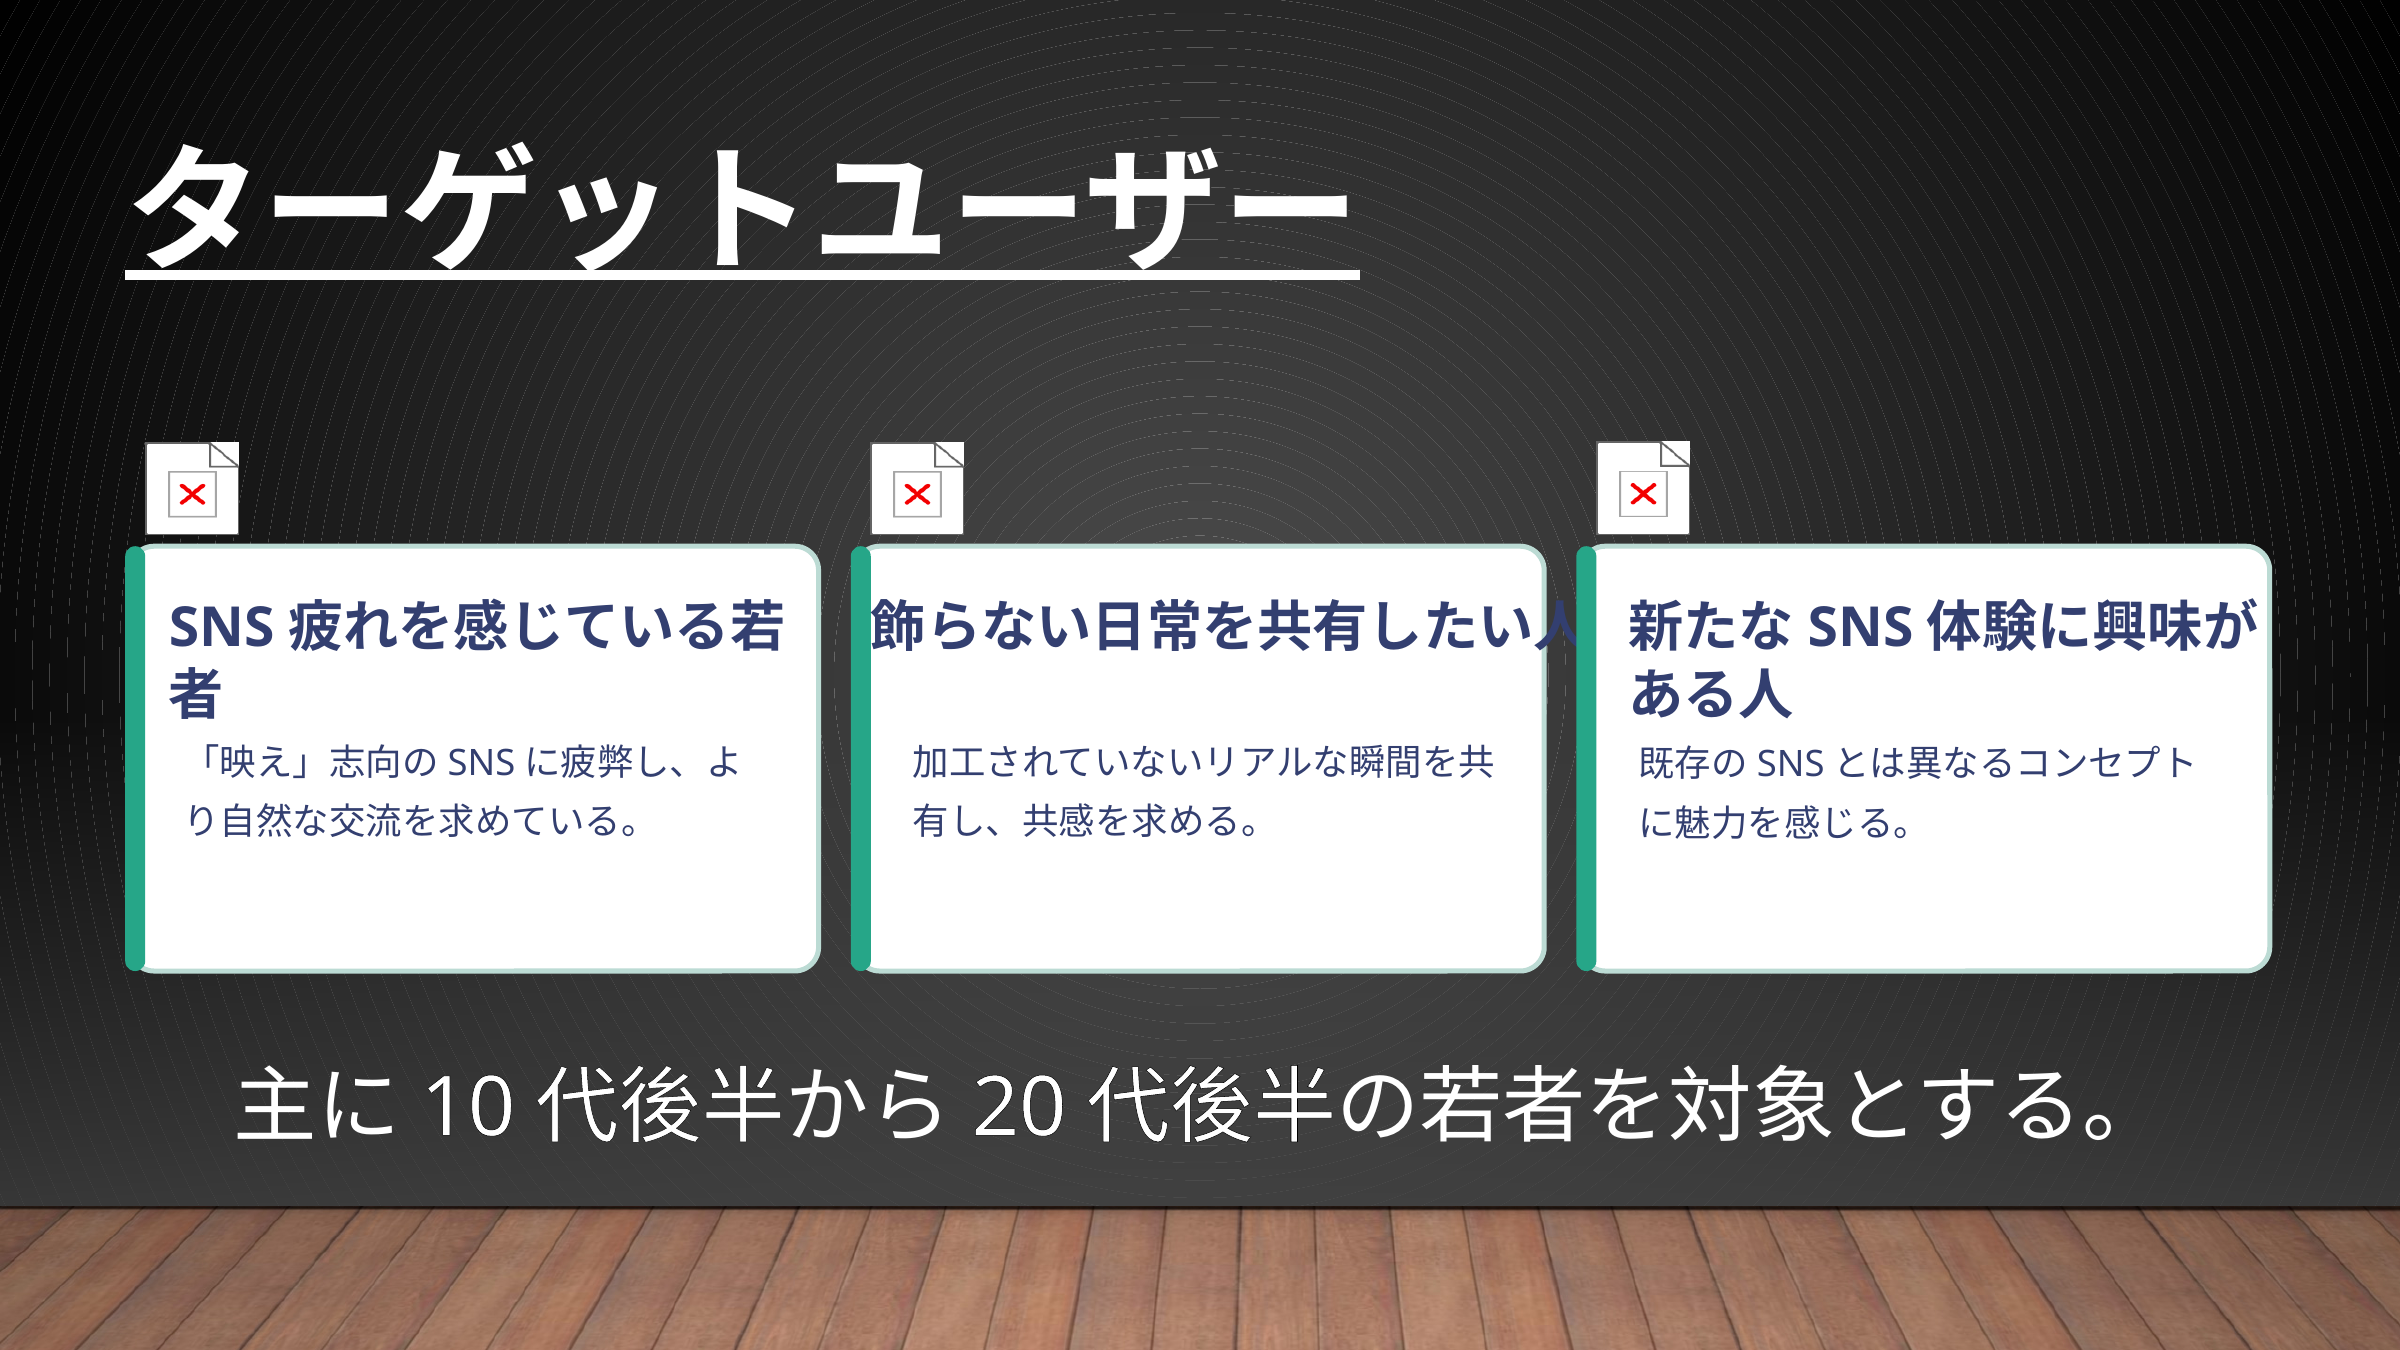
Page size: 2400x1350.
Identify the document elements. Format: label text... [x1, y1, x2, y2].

text_box SNS疲れを感じている若者 [168, 588, 795, 728]
text_box [1594, 546, 2270, 972]
text_box 「映え」志向のSNSに疲弊し、より自然な交流を求めている。 [183, 723, 773, 903]
text_box [142, 546, 819, 972]
picture [870, 441, 965, 536]
text_box 新たなSNS体験に興味が ある人 [1628, 588, 2187, 659]
text_box 飾らない日常を共有したい人 [870, 588, 1429, 659]
text_box 主に10代後半から20代後半の若者を対象とする。 [218, 1085, 2181, 1160]
text_box [868, 546, 1545, 972]
picture [0, 1206, 2400, 1350]
picture [144, 441, 239, 536]
picture [1596, 441, 1690, 535]
text_box ターゲットユーザー [125, 194, 1049, 288]
text_box 加工されていないリアルな瞬間を共有し、共感を求める。 [912, 723, 1502, 903]
text_box 既存のSNSとは異なるコンセプトに魅力を感じる。 [1638, 724, 2228, 904]
text_box [125, 546, 146, 972]
text_box [850, 546, 871, 972]
text_box [1576, 546, 1597, 972]
